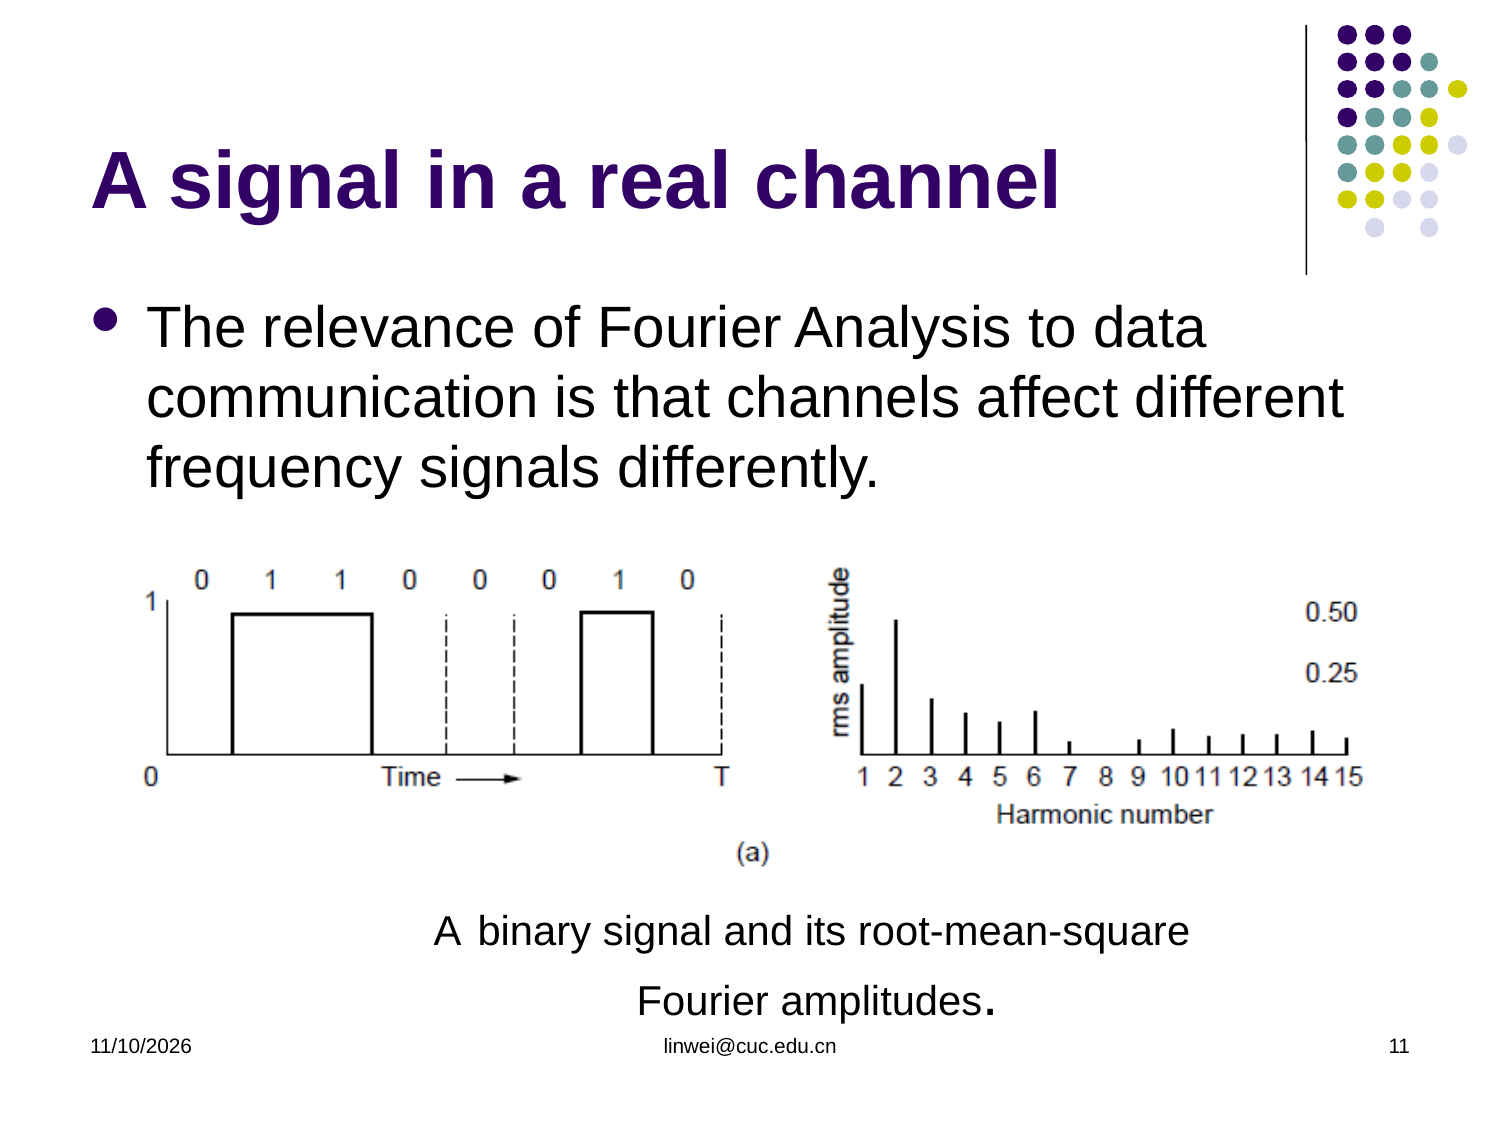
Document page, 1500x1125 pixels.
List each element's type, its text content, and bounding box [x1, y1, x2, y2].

list The relevance of Fourier Analysis to data communication is that channels affect different frequency signals differently. [75, 282, 1425, 1006]
title A signal in a real channel [75, 20, 1313, 233]
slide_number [74, 1024, 426, 1101]
text_box A binary signal and its root-mean-square Fourier amplitudes. [288, 892, 1348, 1018]
footer linwei@cuc.edu.cn [512, 1024, 988, 1101]
picture [122, 527, 1397, 884]
slide_number 11 [1074, 1024, 1426, 1101]
